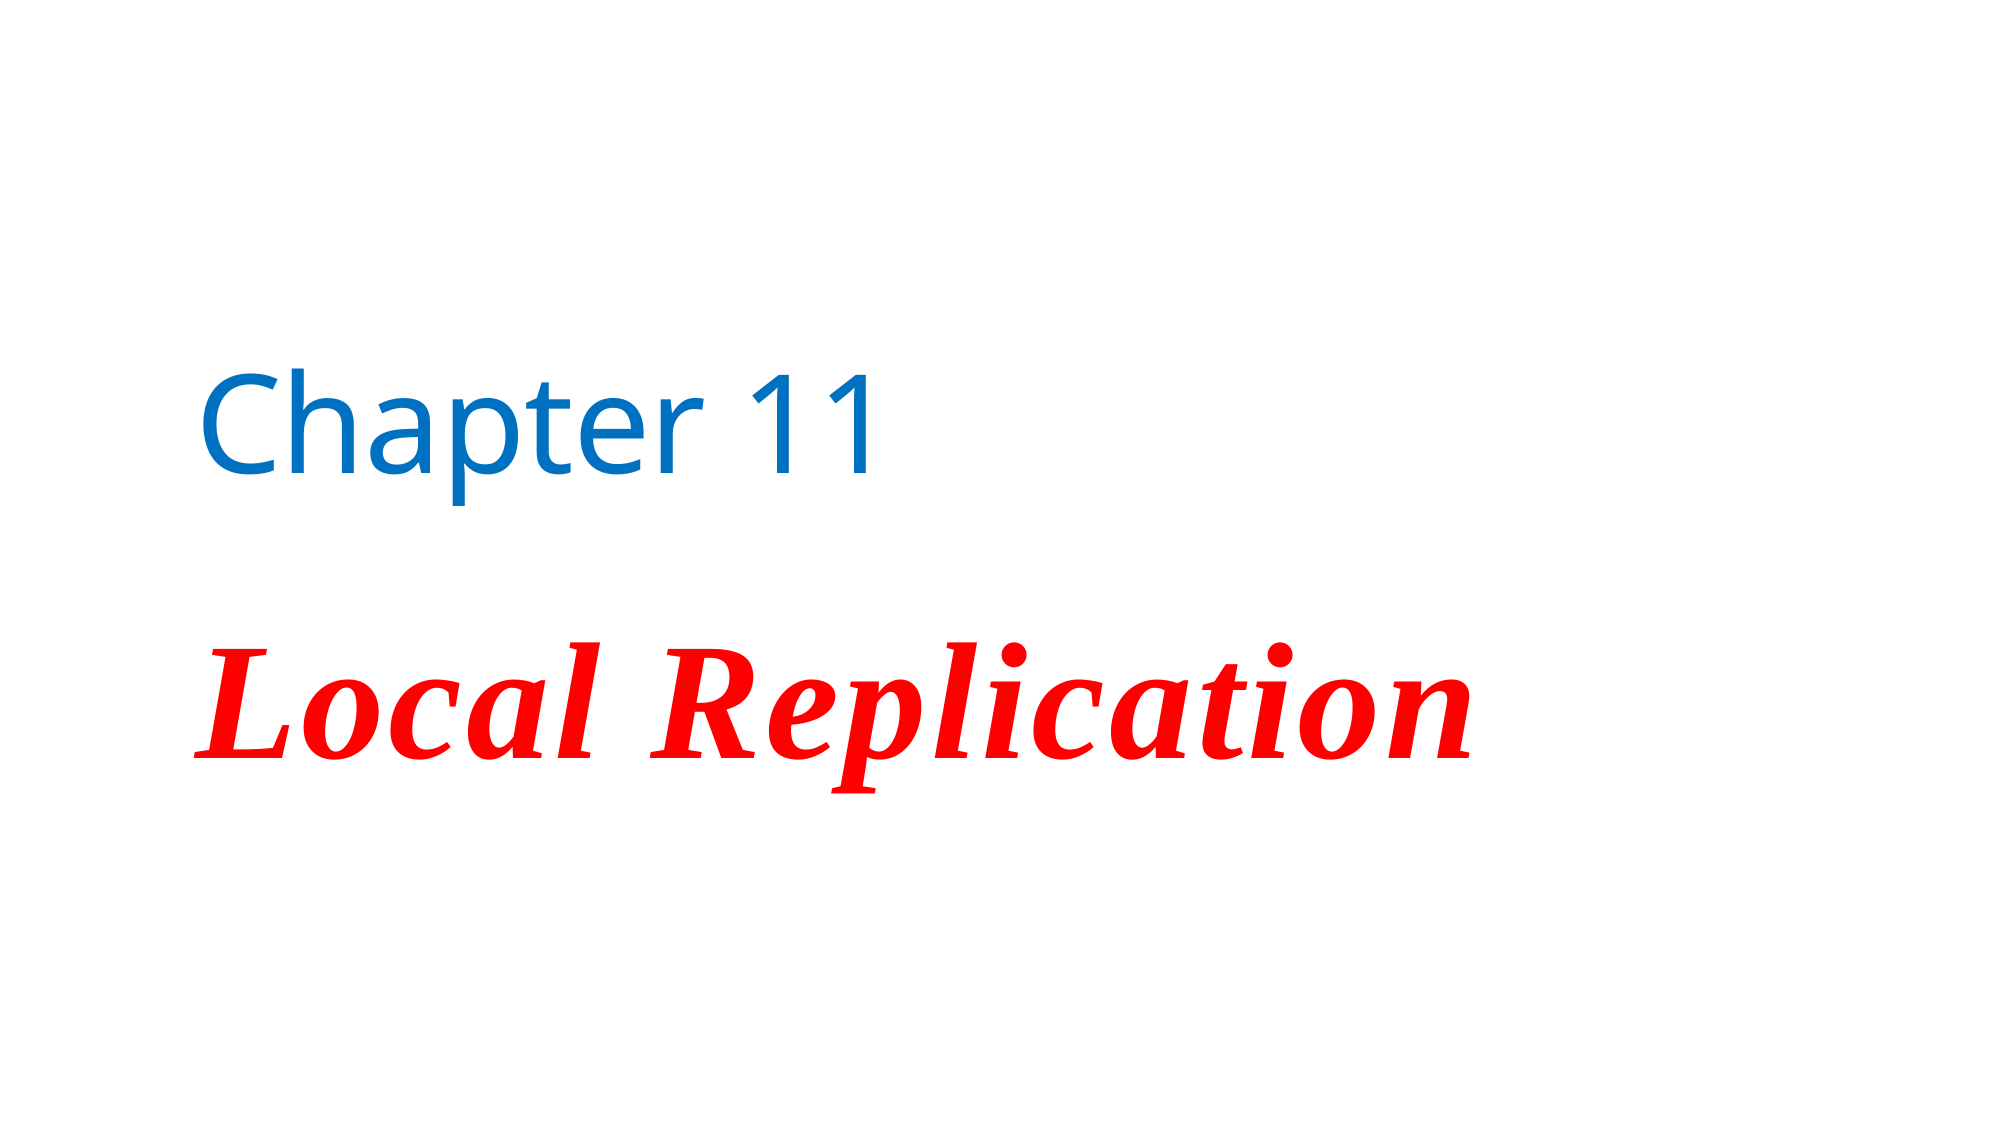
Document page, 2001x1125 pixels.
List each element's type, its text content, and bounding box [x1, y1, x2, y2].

title Chapter 11 [180, 124, 1830, 606]
subtitle Local Replication [180, 606, 1831, 919]
